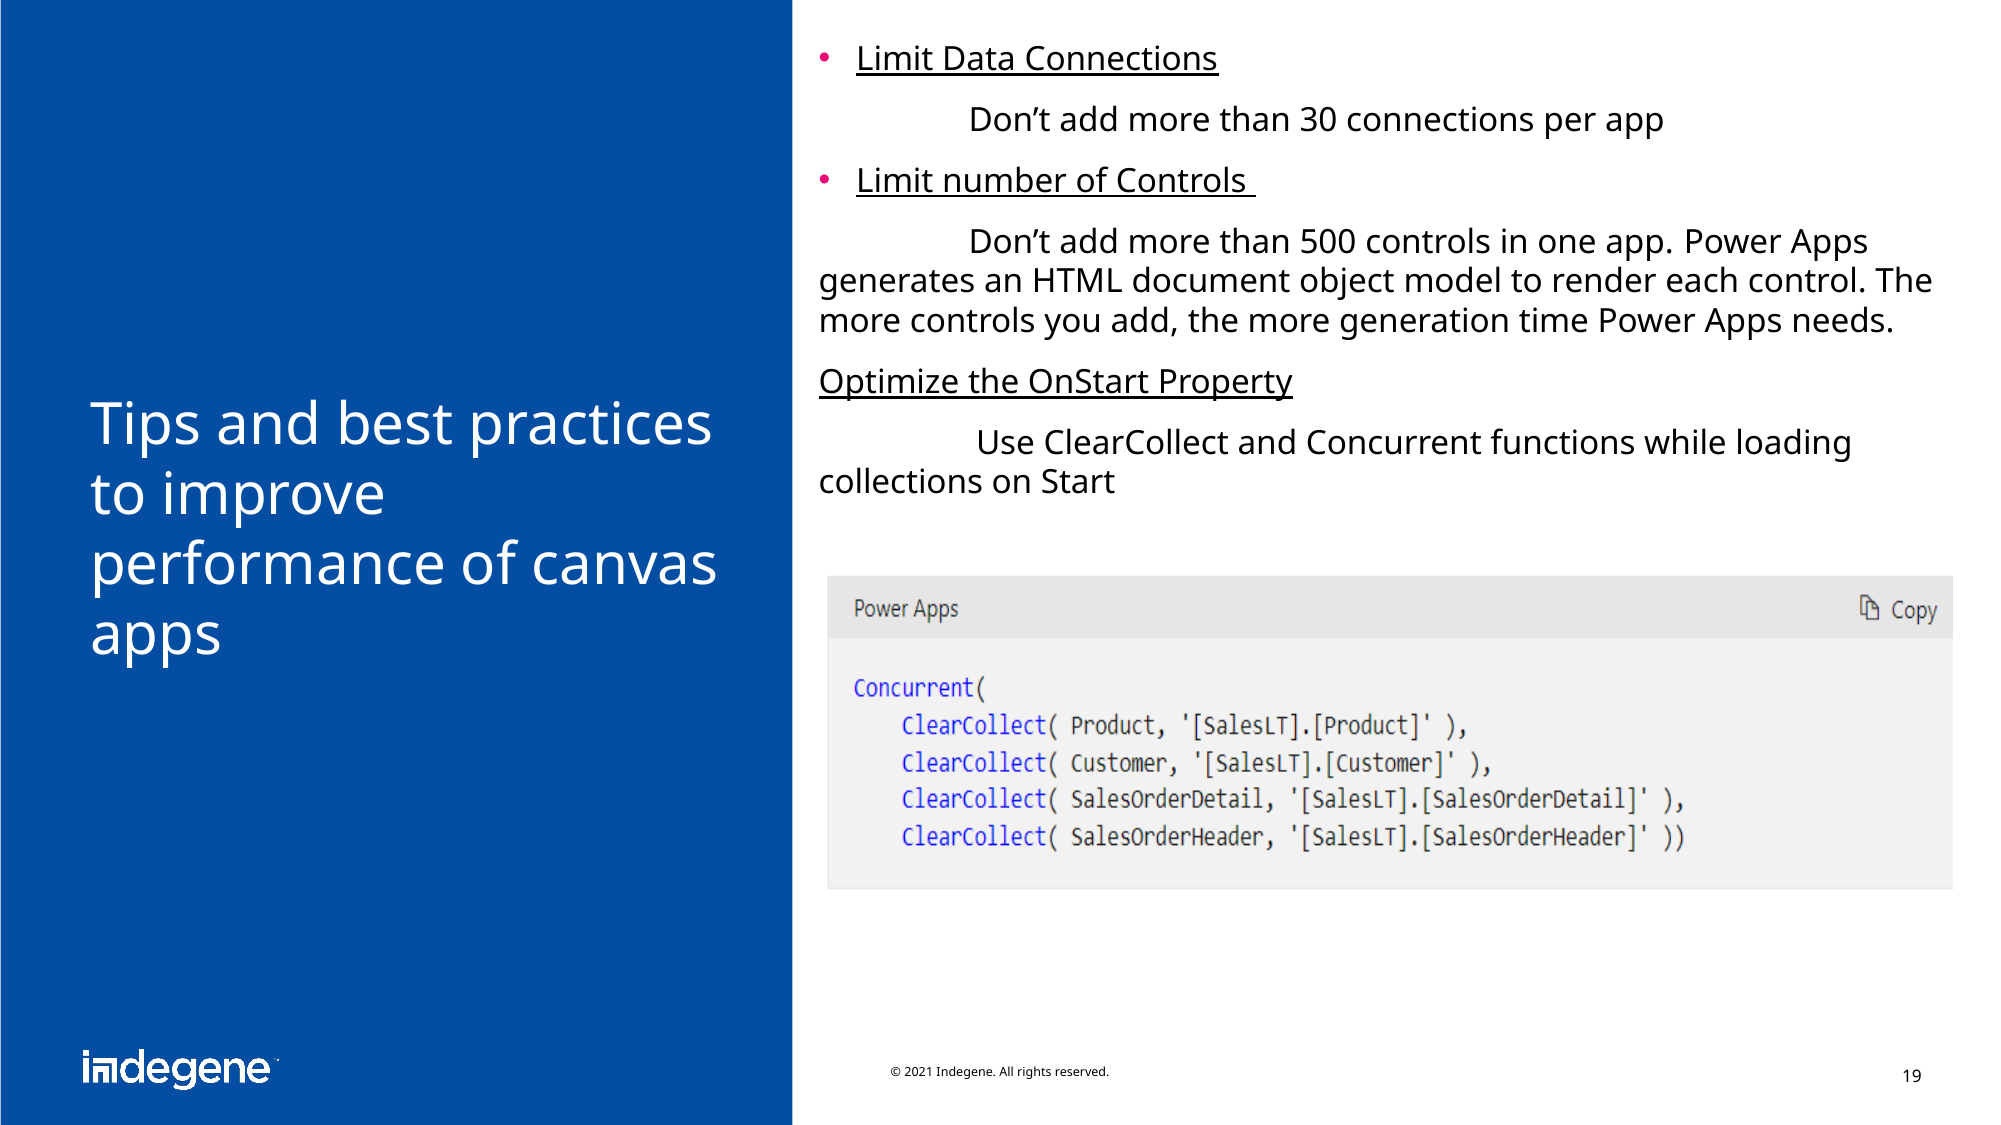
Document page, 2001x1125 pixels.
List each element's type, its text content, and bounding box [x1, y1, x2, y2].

picture [824, 573, 1953, 891]
picture [83, 1049, 279, 1090]
footer © 2021 Indegene. All rights reserved. [774, 1058, 1225, 1090]
slide_number 19 [1846, 1059, 1922, 1095]
list Limit Data Connections Don’t add more than 30 connections per app Limit number of Controls Don’t add more than 500 controls in one app. Power Apps generates an HTML document object model to render each control. The more controls you add, the more generation time Power Apps needs. Optimize the OnStart Property Use ClearCollect and Concurrent functions while loading collections on Start [803, 30, 1970, 1059]
title Tips and best practices to improve performance of canvas apps [75, 169, 750, 891]
